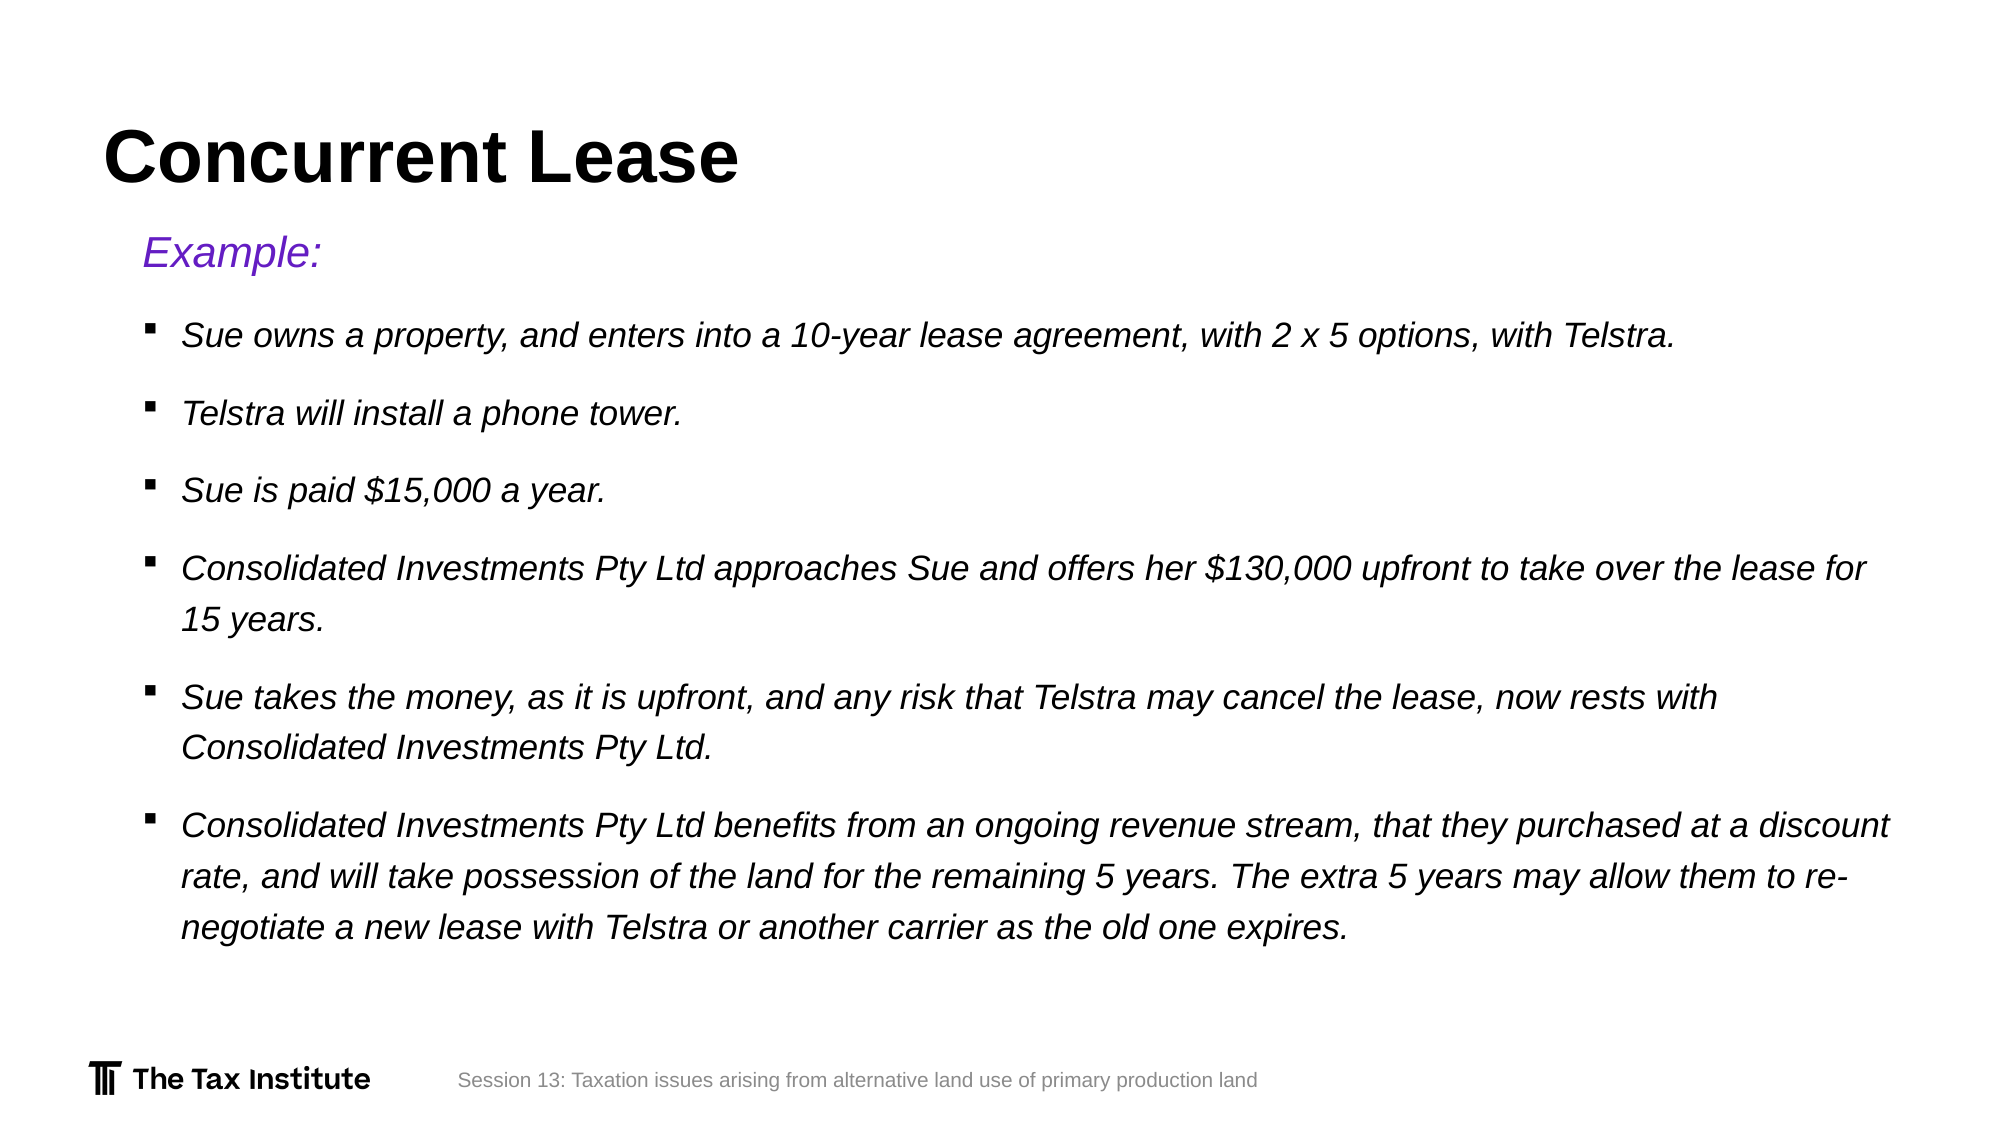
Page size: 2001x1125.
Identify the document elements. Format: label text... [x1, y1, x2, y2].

title Concurrent Lease [88, 59, 1890, 207]
picture [88, 1061, 370, 1095]
footer Session 13: Taxation issues arising from alternative land use of primary production land [442, 1061, 1624, 1097]
list Example: Sue owns a property, and enters into a 10-year lease agreement, with 2 x 5 options, with Telstra. Telstra will install a phone tower. Sue is paid $15,000 a year. Consolidated Investments Pty Ltd approaches Sue and offers her $130,000 upfront to take over the lease for 15 years. Sue takes the money, as it is upfront, and any risk that Telstra may cancel the lease, now rests with Consolidated Investments Pty Ltd. Consolidated Investments Pty Ltd benefits from an ongoing revenue stream, that they purchased at a discount rate, and will take possession of the land for the remaining 5 years. The extra 5 years may allow them to re-negotiate a new lease with Telstra or another carrier as the old one expires. [88, 206, 1926, 969]
